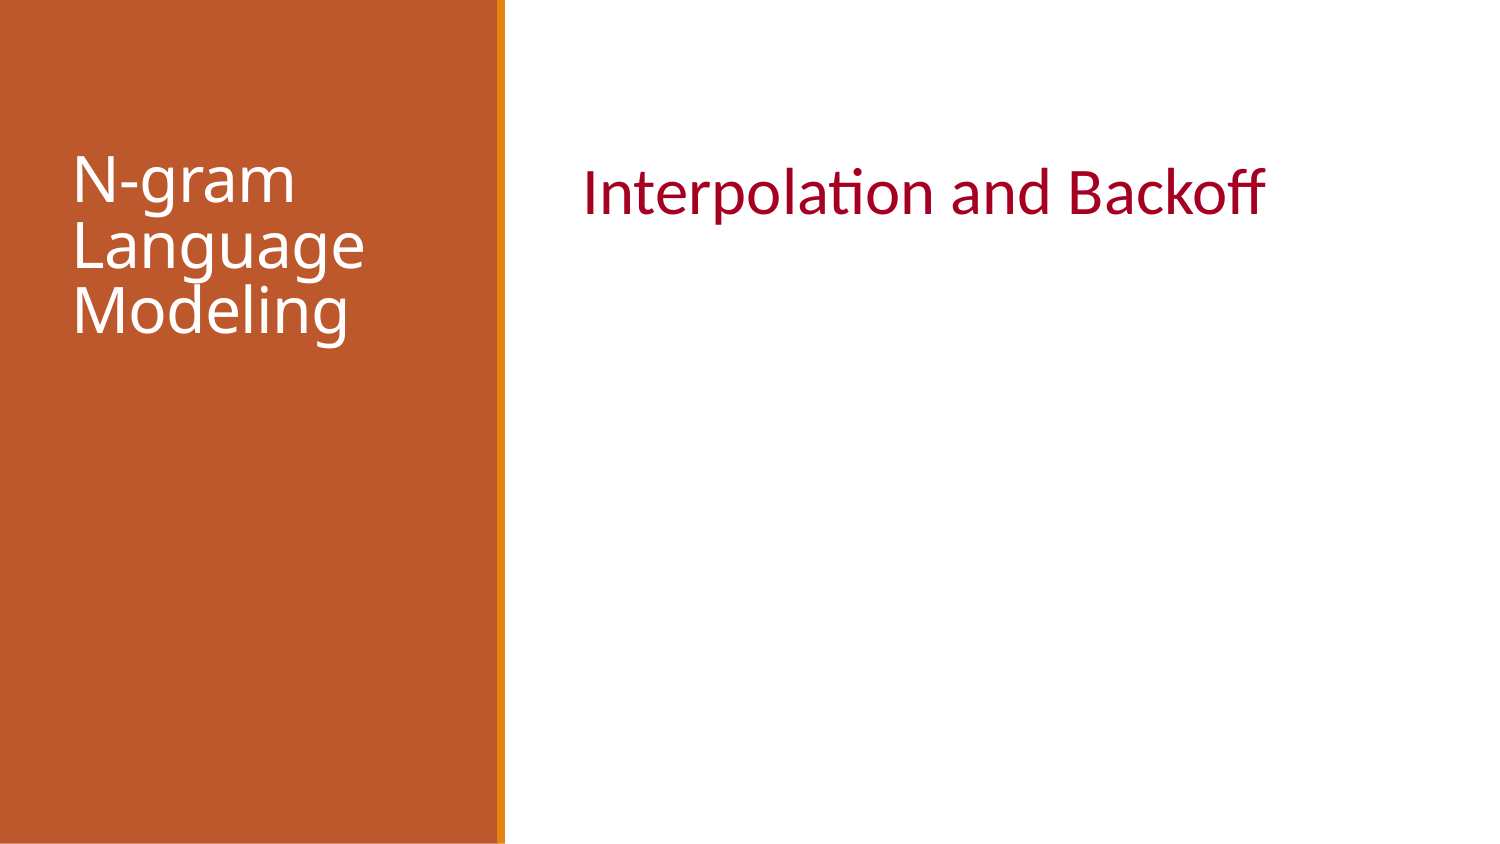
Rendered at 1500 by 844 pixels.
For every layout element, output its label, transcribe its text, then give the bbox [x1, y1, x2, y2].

title N-gram Language Modeling [56, 73, 451, 355]
list Interpolation and Backoff [567, 90, 1390, 737]
